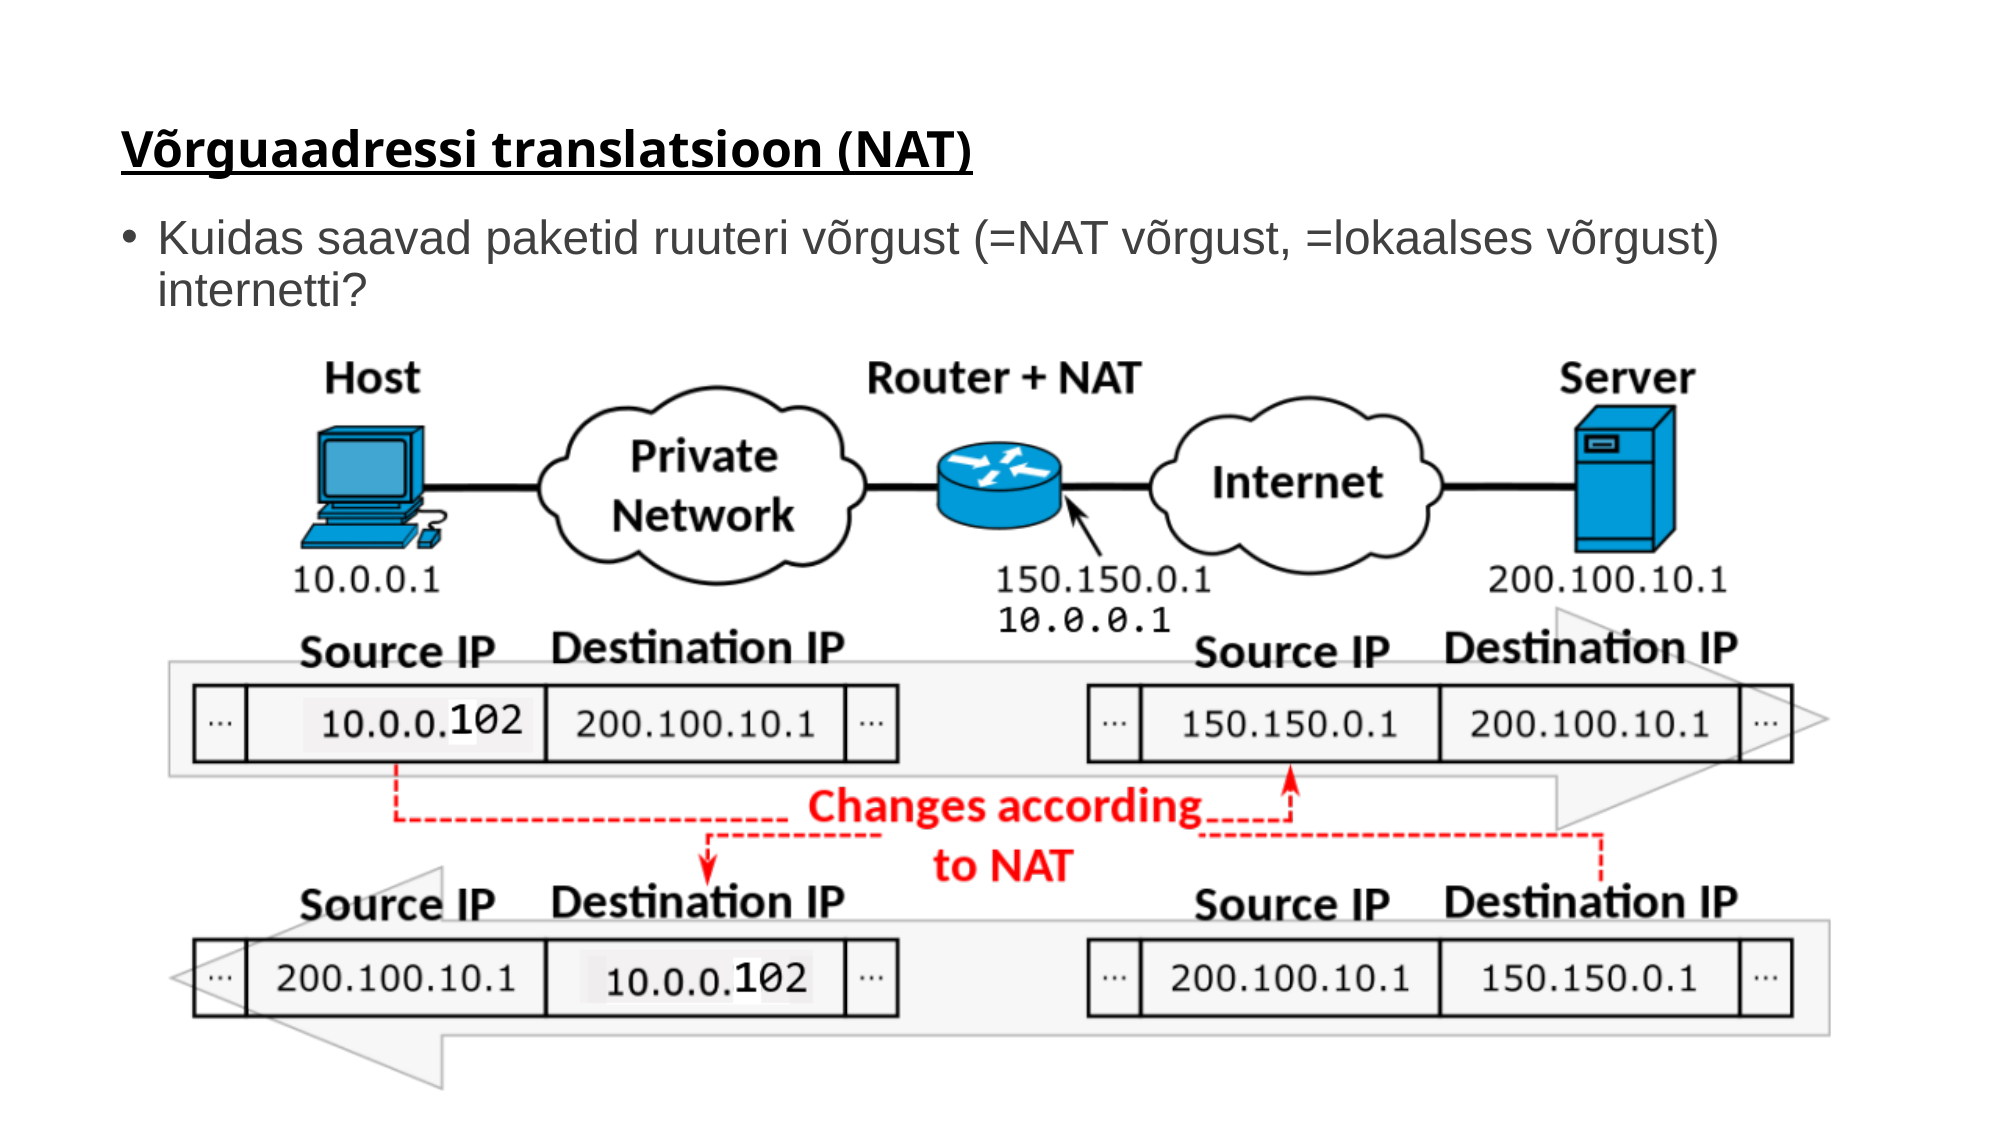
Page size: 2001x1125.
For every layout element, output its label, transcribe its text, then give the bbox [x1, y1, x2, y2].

title Võrguaadressi translatsioon (NAT) [106, 42, 1832, 205]
picture [130, 324, 1870, 1125]
list Kuidas saavad paketid ruuteri võrgust (=NAT võrgust, =lokaalses võrgust) internetti? [106, 205, 1832, 325]
